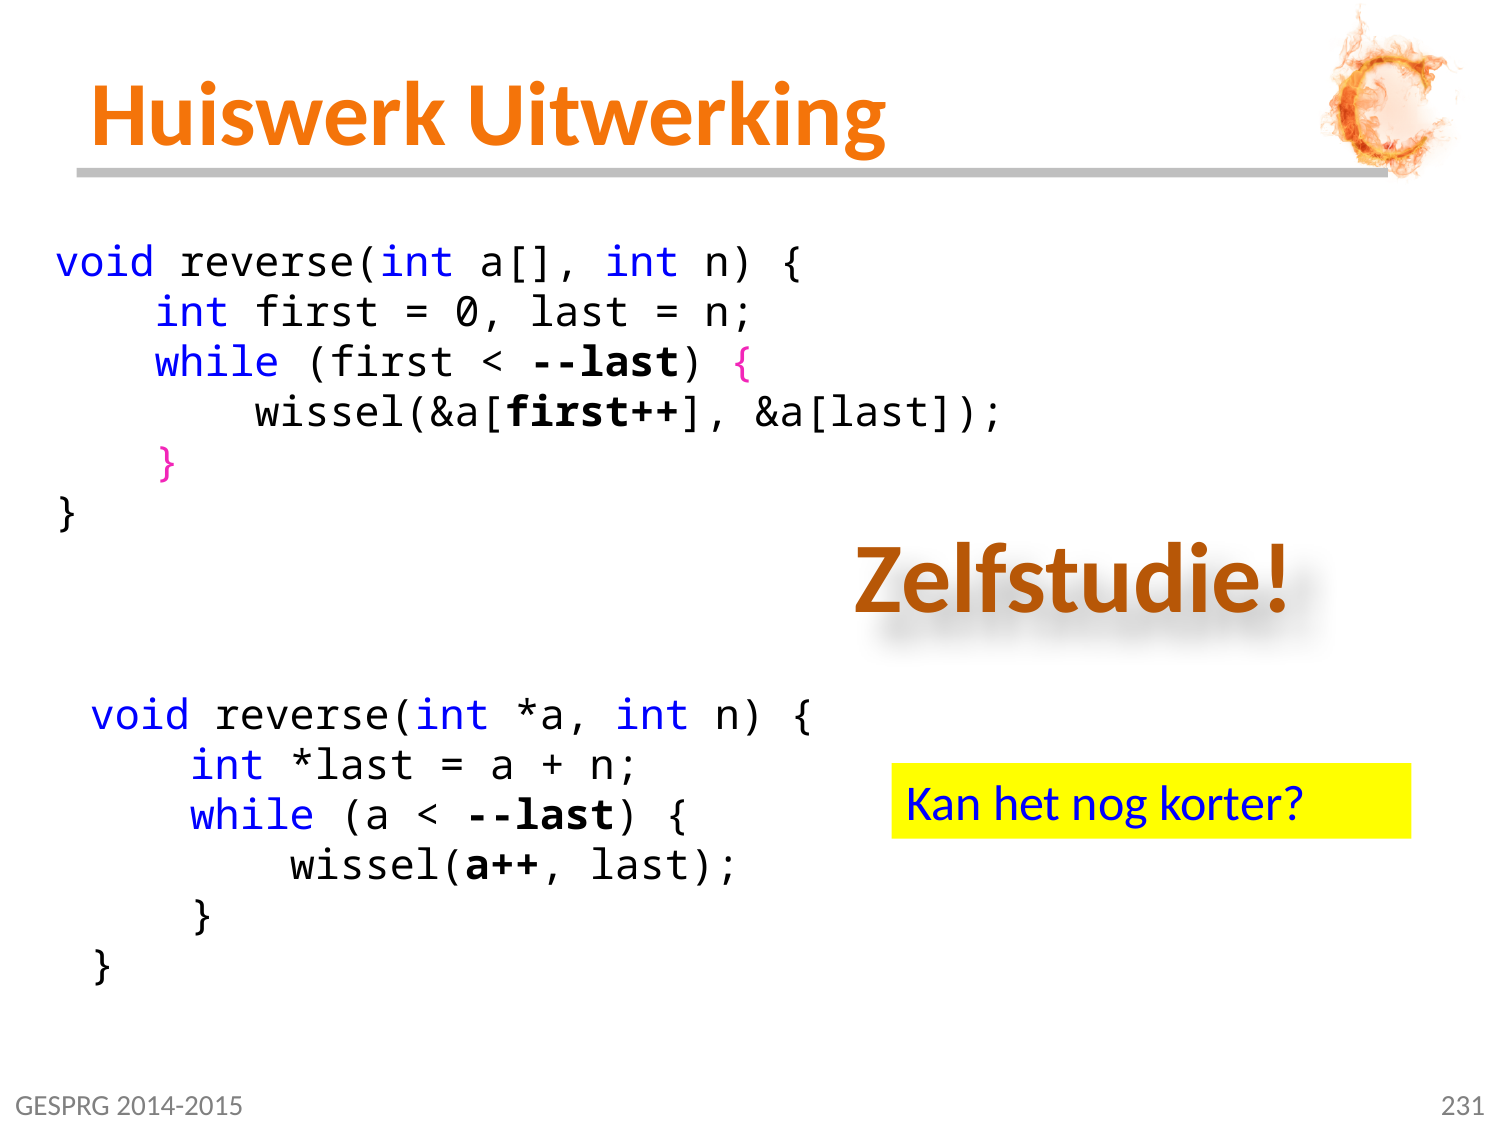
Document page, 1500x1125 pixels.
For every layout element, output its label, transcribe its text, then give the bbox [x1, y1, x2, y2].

text_box Kan het nog korter? [891, 763, 1412, 839]
slide_number 231 [1149, 1082, 1500, 1125]
title Huiswerk Uitwerking [75, 45, 1425, 173]
text_box void reverse(int *a, int n) { int *last = a + n; while (a < --last) { wissel(a++, last); } } [75, 680, 1221, 996]
picture [1316, 0, 1471, 185]
text_box Zelfstudie! [773, 505, 1376, 641]
slide_number GESPRG 2014-2015 [0, 1082, 350, 1125]
text_box void reverse(int a[], int n) { int first = 0, last = n; while (first < --last) { wissel(&a[first++], &a[last]); } } [39, 227, 1020, 543]
